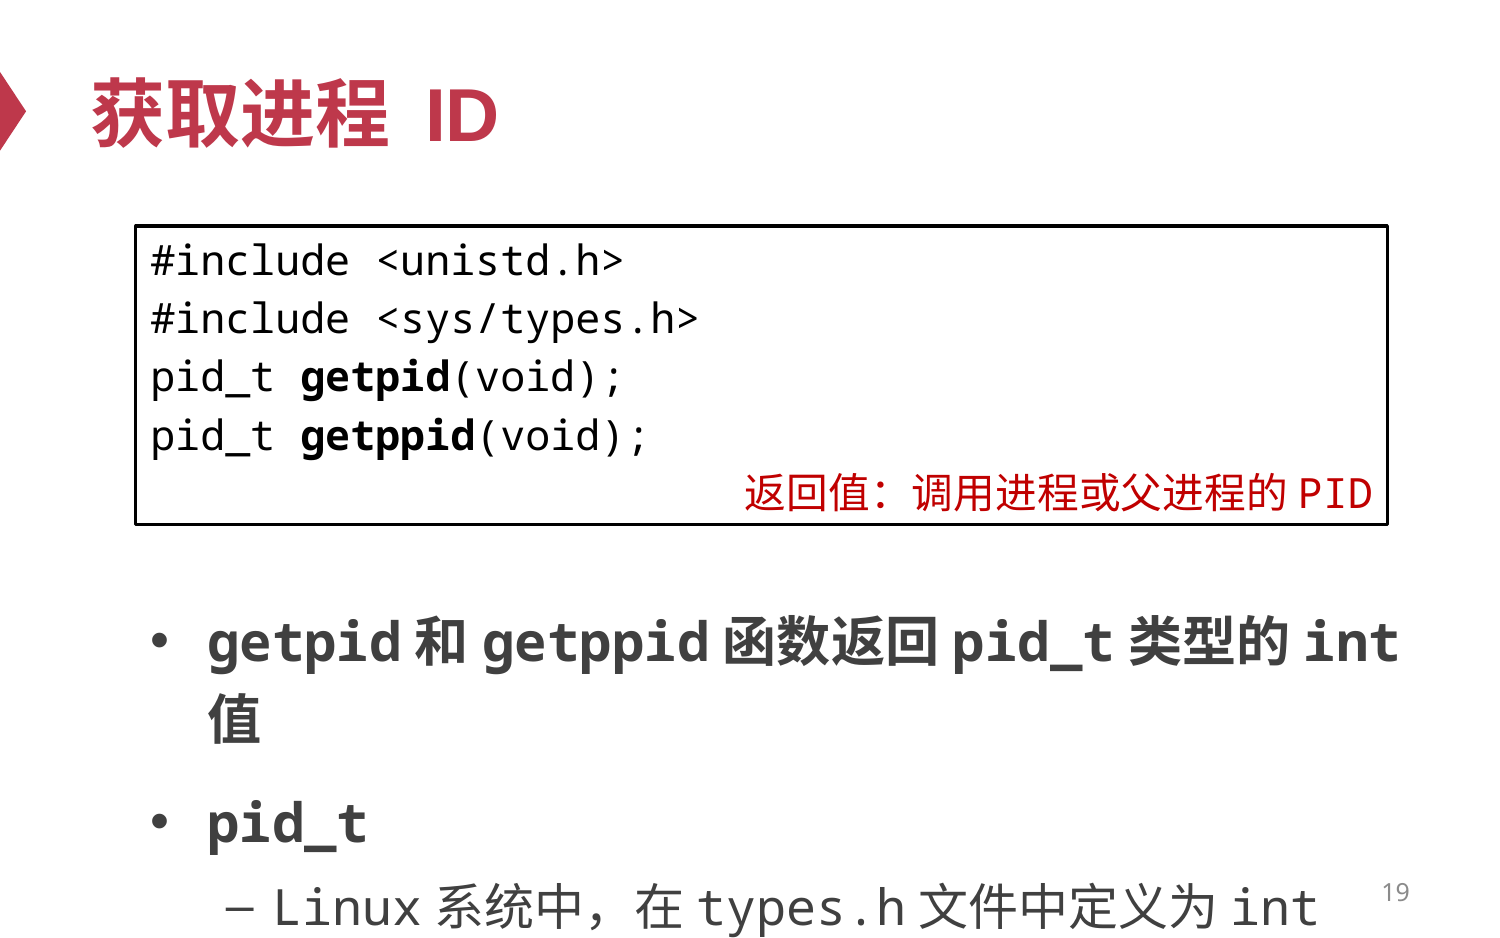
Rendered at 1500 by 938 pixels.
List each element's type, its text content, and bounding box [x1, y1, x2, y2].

slide_number 19 [1074, 868, 1425, 919]
list getpid和getppid函数返回pid_t类型的int值 pid_t Linux系统中，在types.h文件中定义为int [135, 586, 1425, 873]
text_box #include <unistd.h> #include <sys/types.h> pid_t getpid(void); pid_t getppid(void); 返回值：调用进程或父进程的PID [135, 226, 1388, 525]
title 获取进程 ID [75, 37, 1425, 186]
